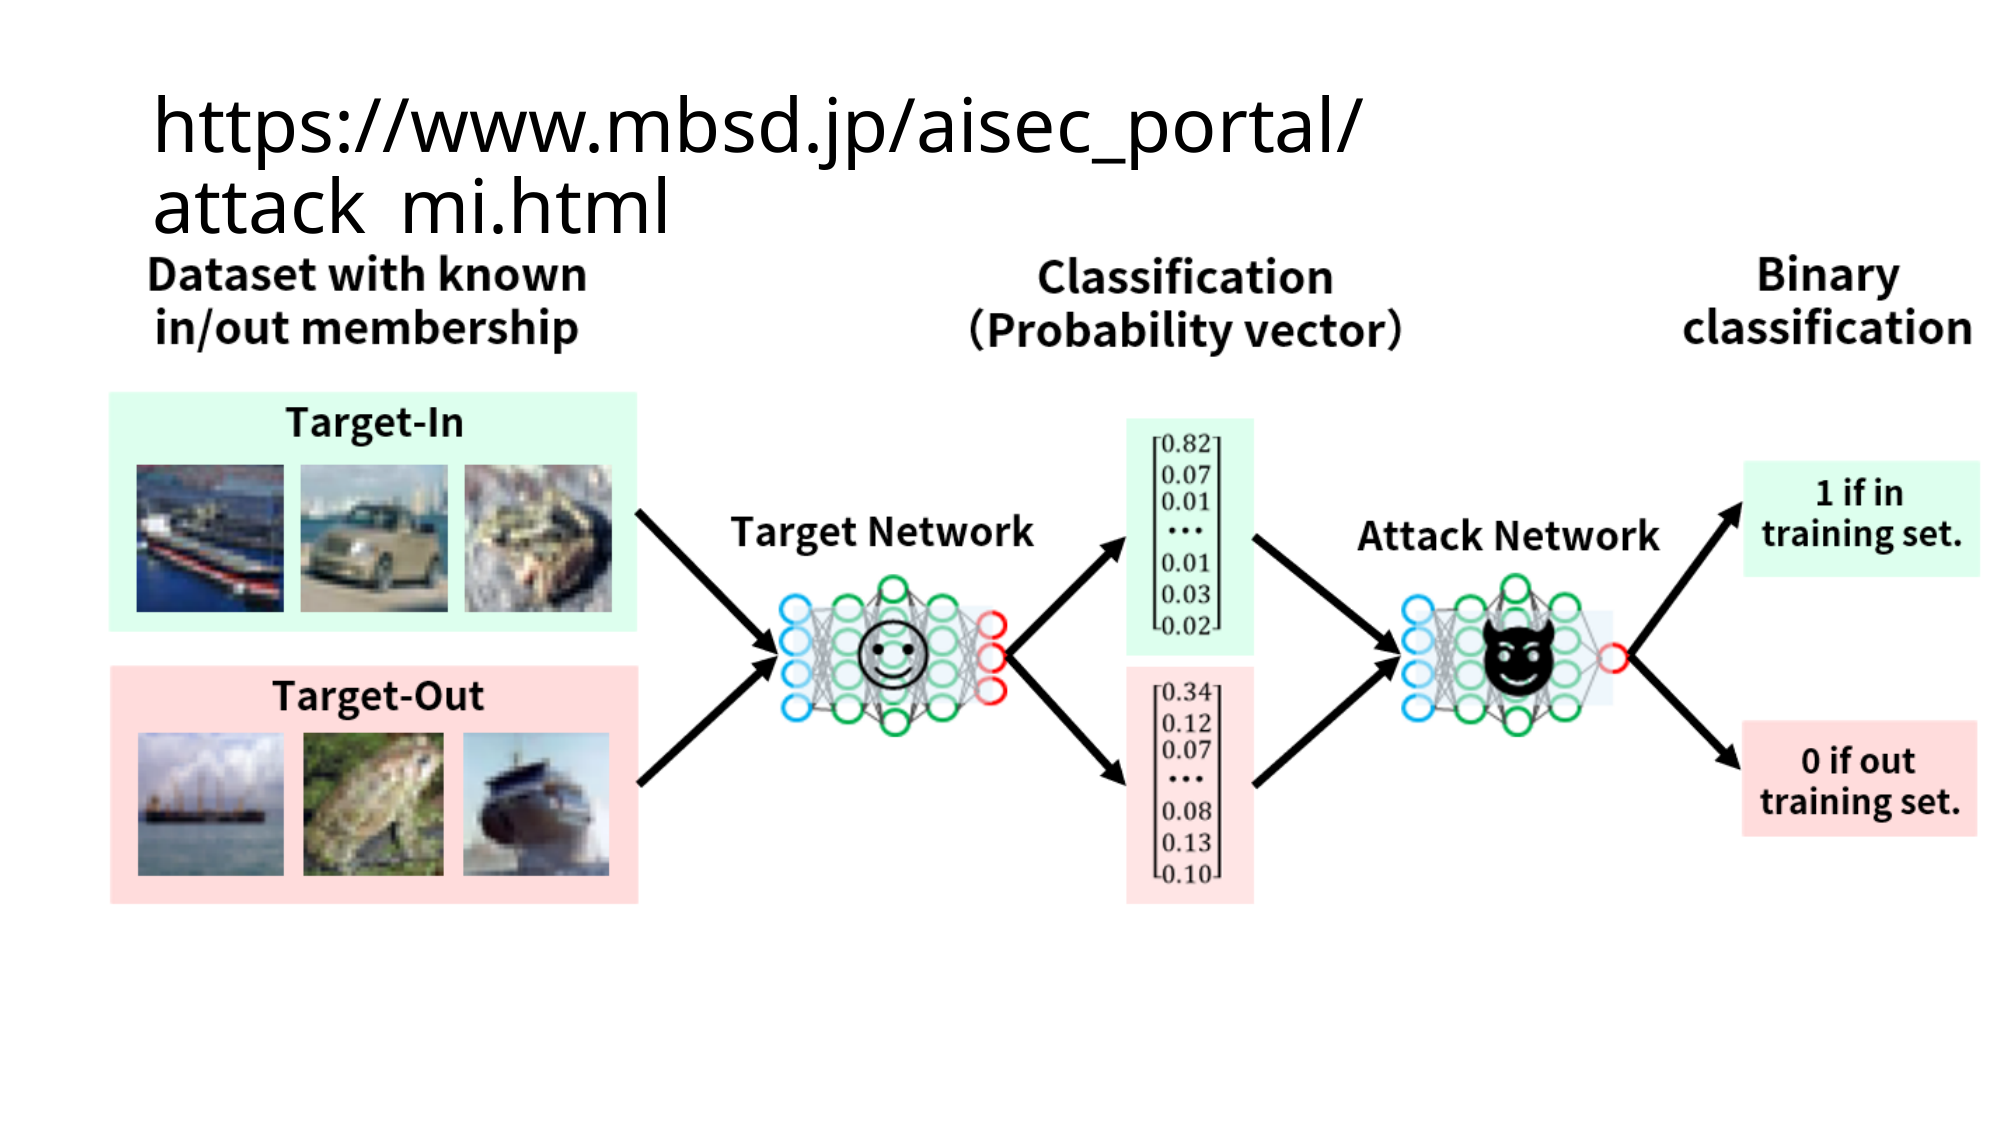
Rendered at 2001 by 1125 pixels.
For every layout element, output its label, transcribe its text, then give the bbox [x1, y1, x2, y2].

picture [98, 238, 2000, 922]
title https://www.mbsd.jp/aisec_portal/attack_mi.html [137, 59, 1863, 238]
